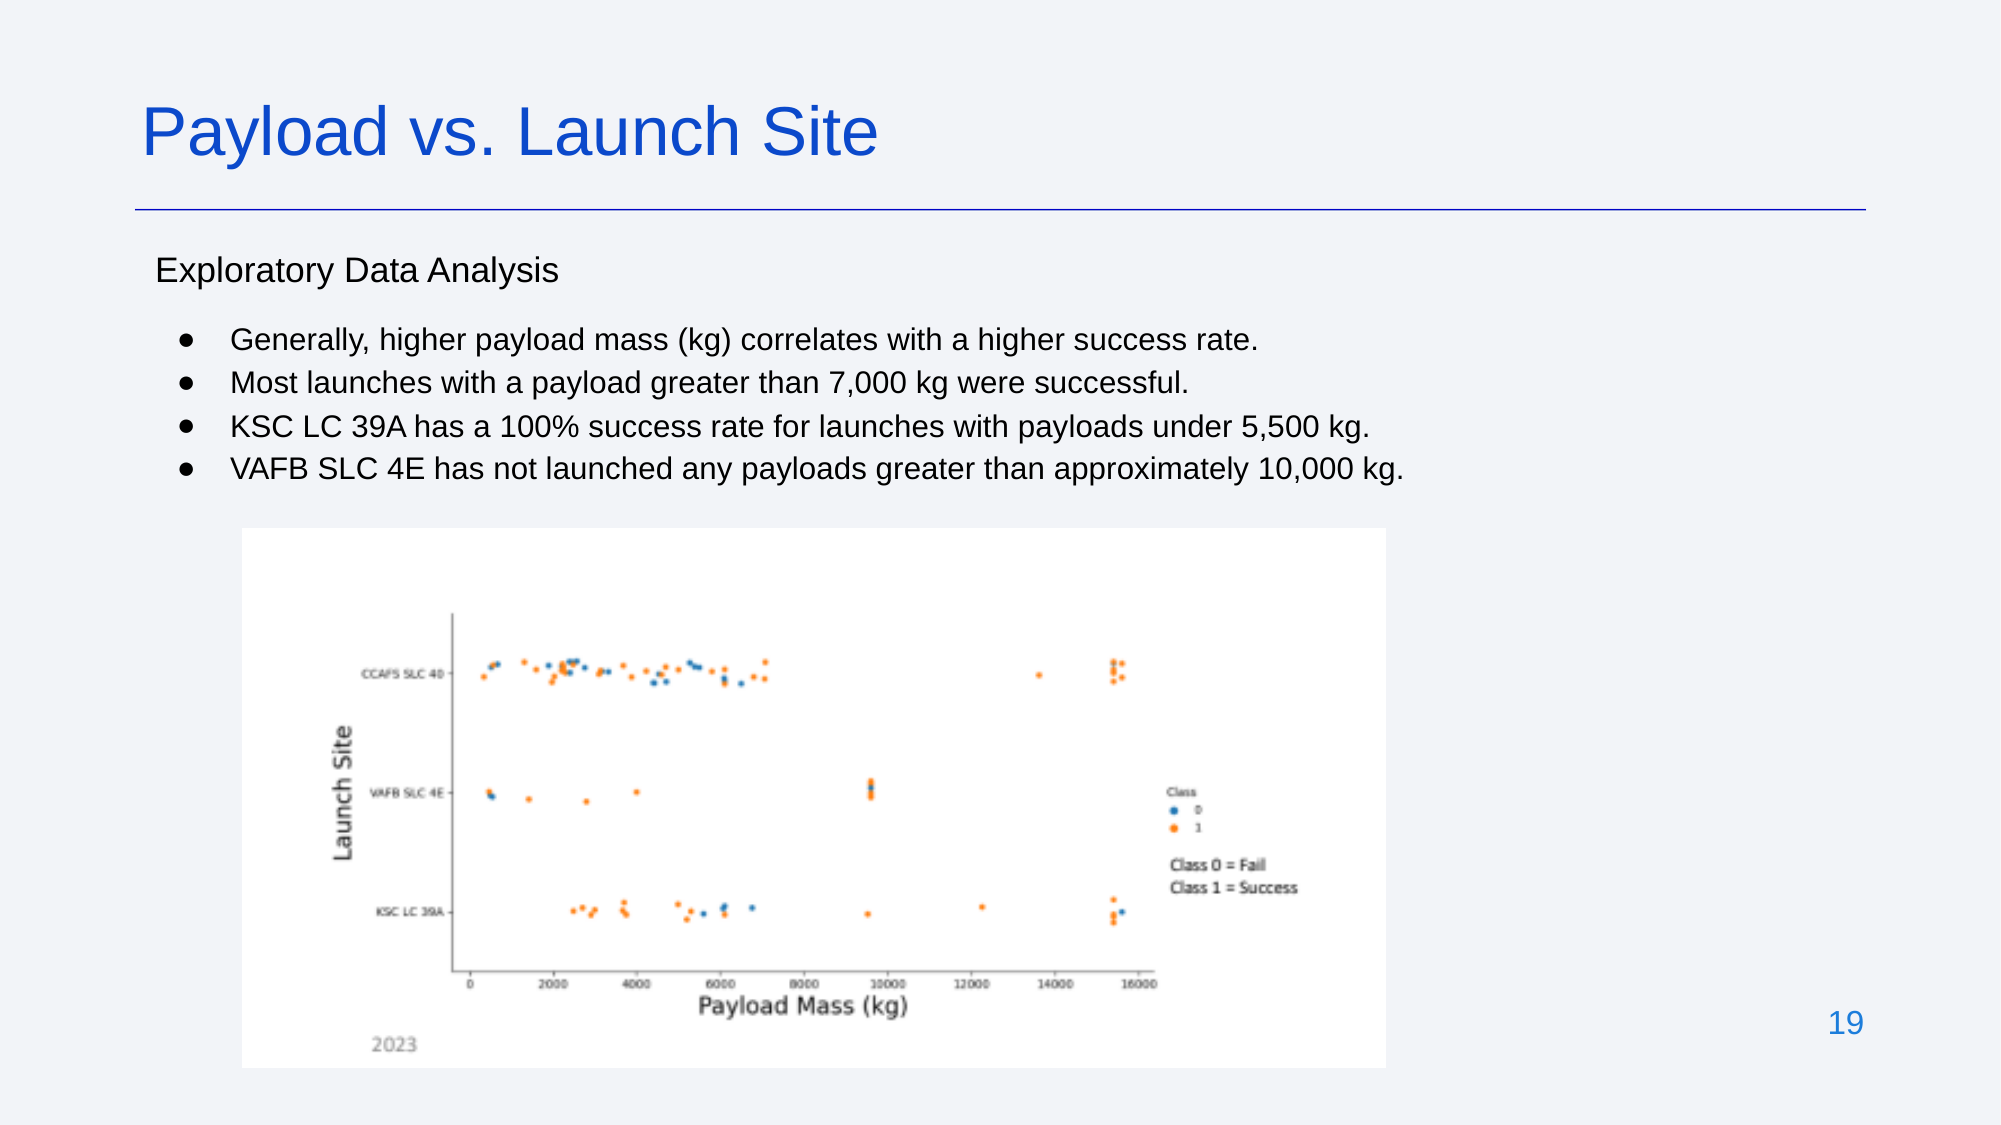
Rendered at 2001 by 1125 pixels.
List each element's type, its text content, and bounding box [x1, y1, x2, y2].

slide_number ‹#› [1429, 988, 1880, 1055]
text_box Payload vs. Launch Site [126, 88, 1852, 179]
list Exploratory Data Analysis Generally, higher payload mass (kg) correlates with a higher success rate. Most launches with a payload greater than 7,000 kg were successful. KSC LC 39A has a 100% success rate for launches with payloads under 5,500 kg. VAFB SLC 4E has not launched any payloads greater than approximately 10,000 kg. [140, 232, 1516, 858]
picture [0, 0, 2001, 1125]
